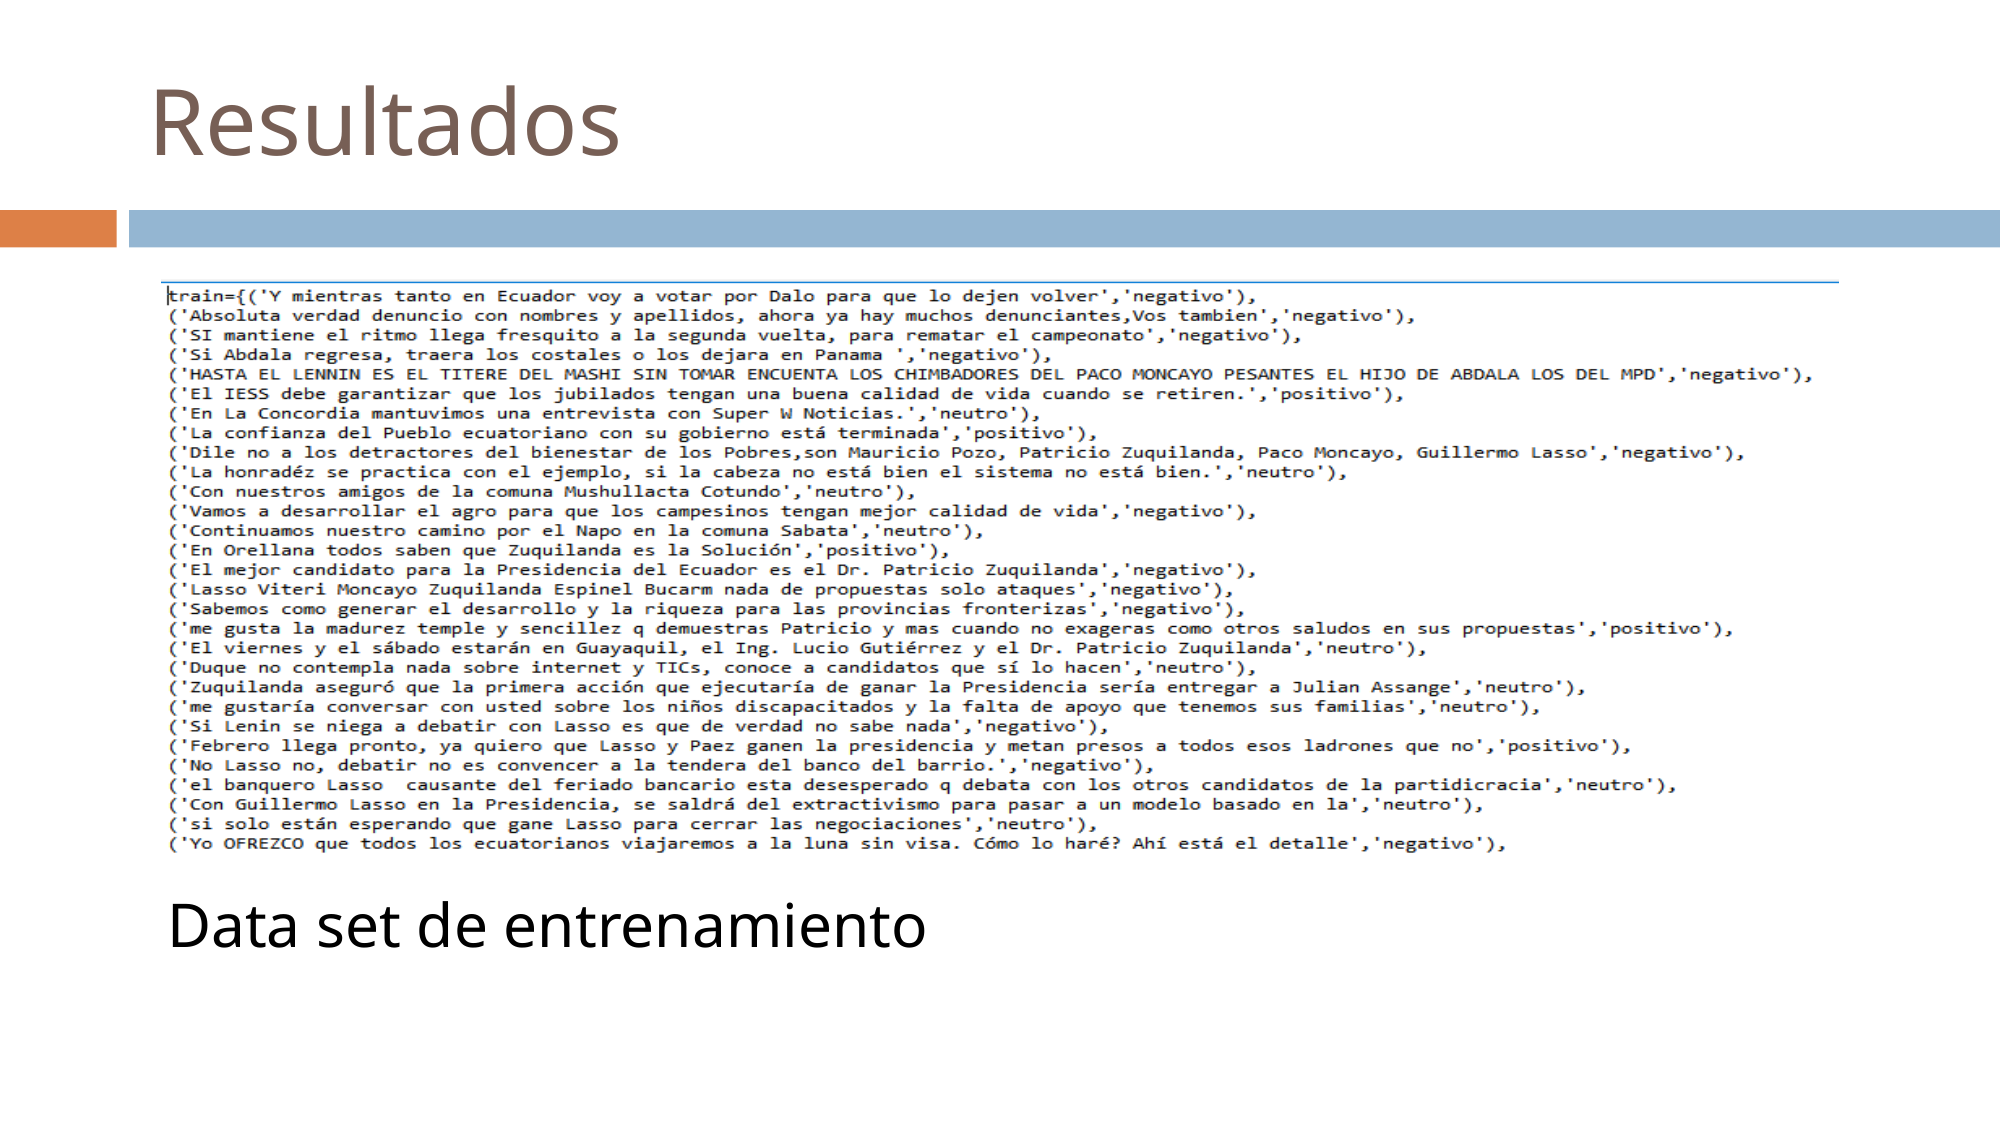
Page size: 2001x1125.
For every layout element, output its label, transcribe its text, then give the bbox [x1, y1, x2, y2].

title Resultados [133, 37, 1918, 200]
list Data set de entrenamiento [133, 262, 1918, 1000]
picture [161, 278, 1839, 858]
